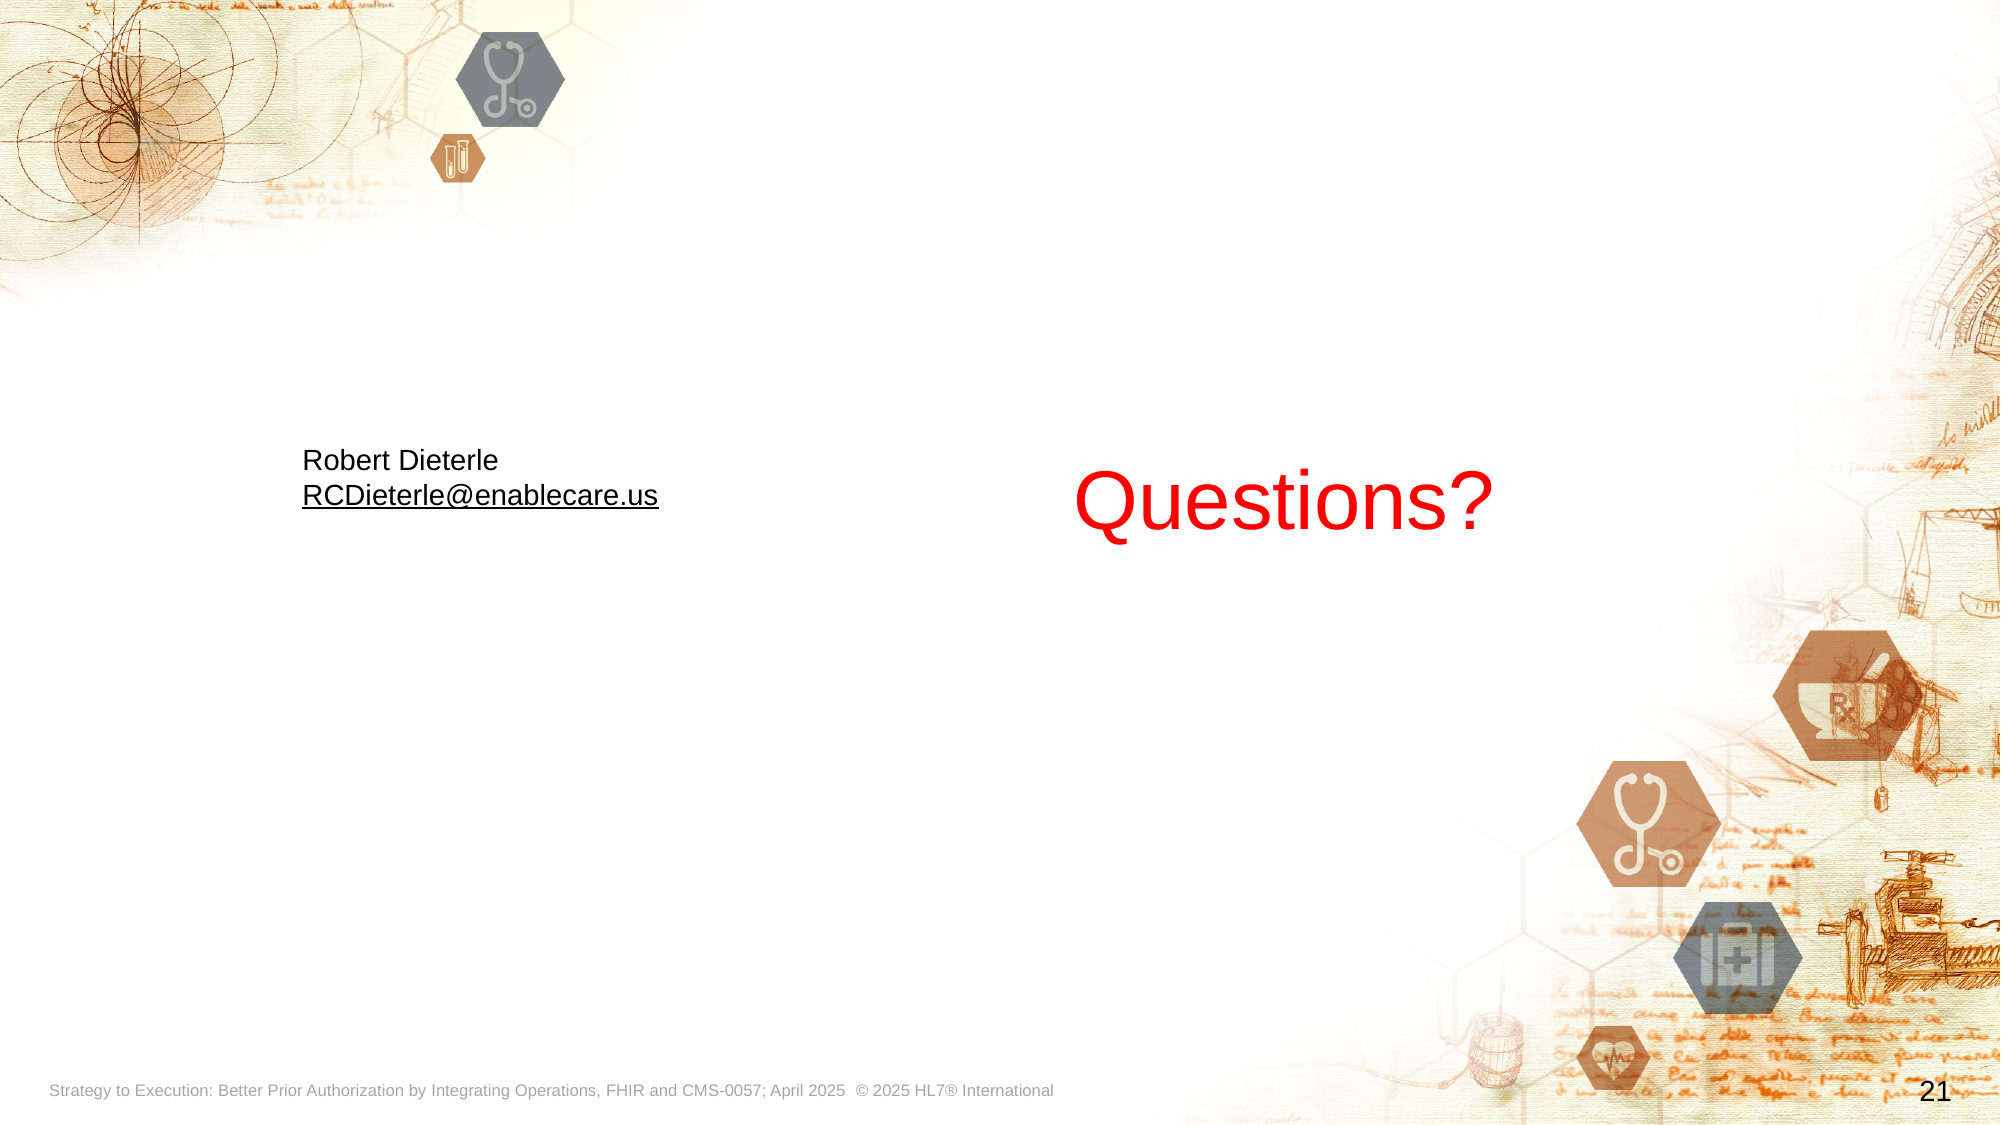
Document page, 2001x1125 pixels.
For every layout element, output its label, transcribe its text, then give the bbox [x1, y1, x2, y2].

text_box Robert Dieterle RCDieterle@enablecare.us [287, 434, 811, 519]
picture [0, 0, 706, 310]
slide_number 21 [1904, 1064, 2000, 1125]
picture [1118, 0, 2000, 1125]
title Questions? [1059, 449, 1595, 563]
